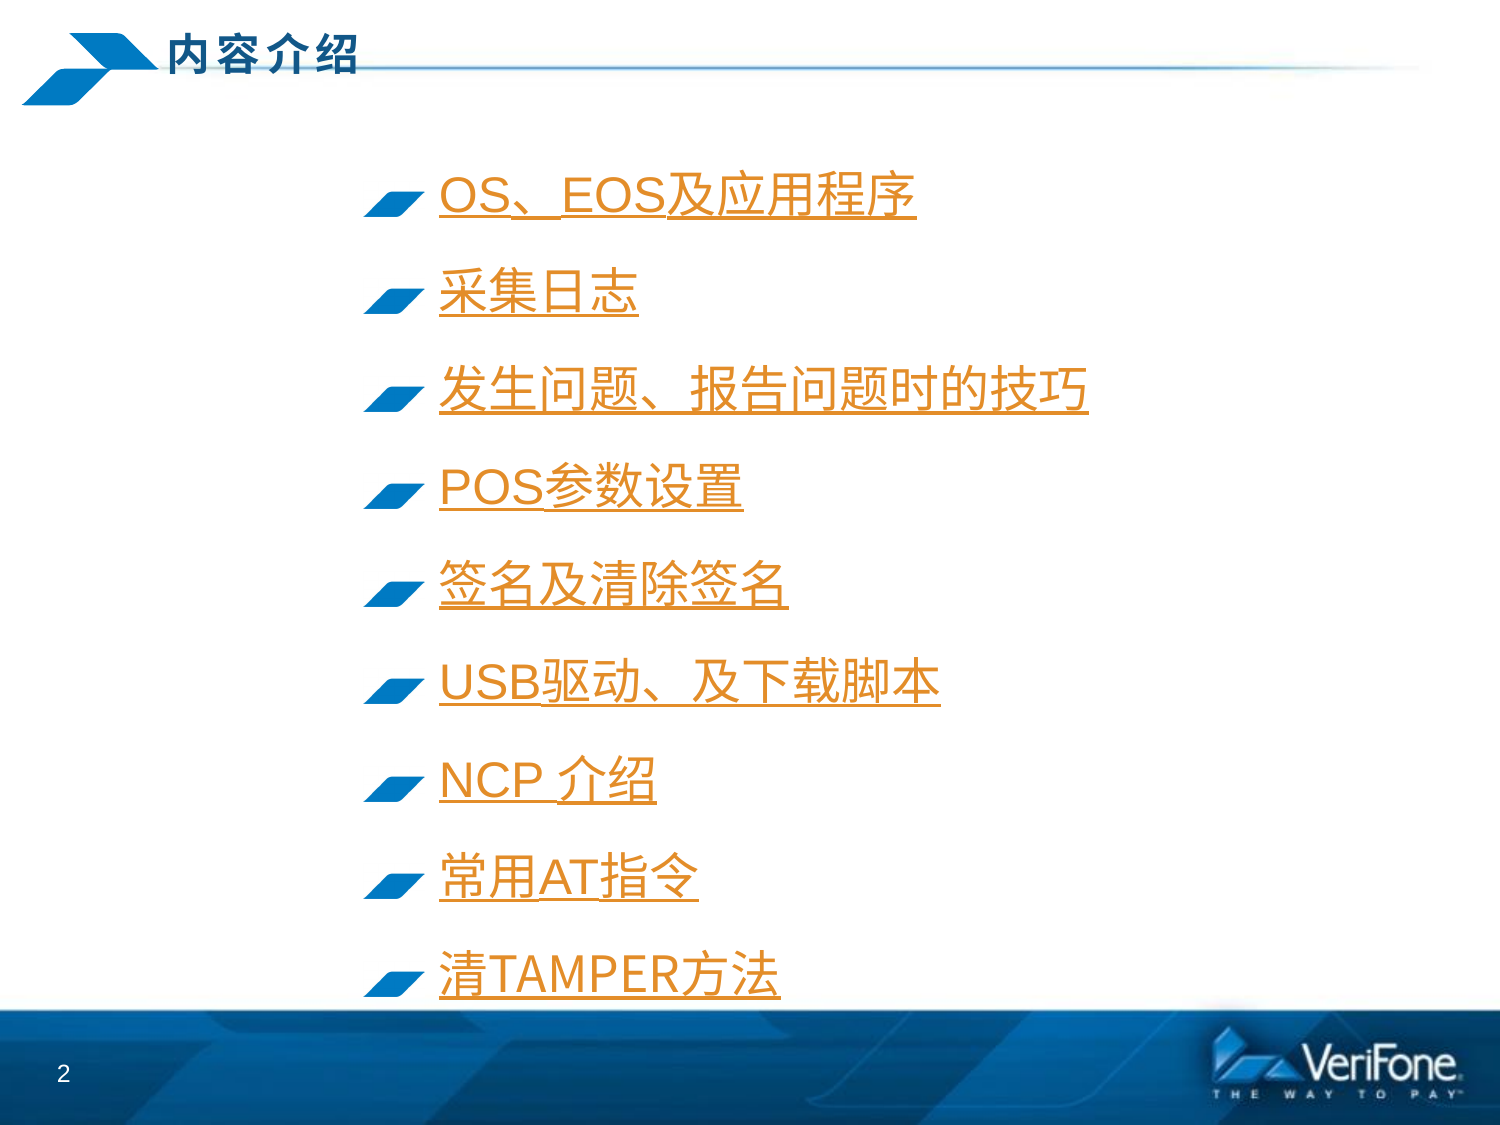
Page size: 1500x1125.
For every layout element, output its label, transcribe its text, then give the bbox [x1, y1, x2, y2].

title 内容介绍 [166, 26, 1429, 80]
slide_number 2 [41, 1042, 392, 1103]
list OS、EOS及应用程序 采集日志 发生问题、报告问题时的技巧 POS参数设置 签名及清除签名 USB驱动、及下载脚本 NCP 介绍 常用AT指令 清TAMPER方法 [348, 155, 1221, 918]
picture [0, 0, 1500, 1125]
